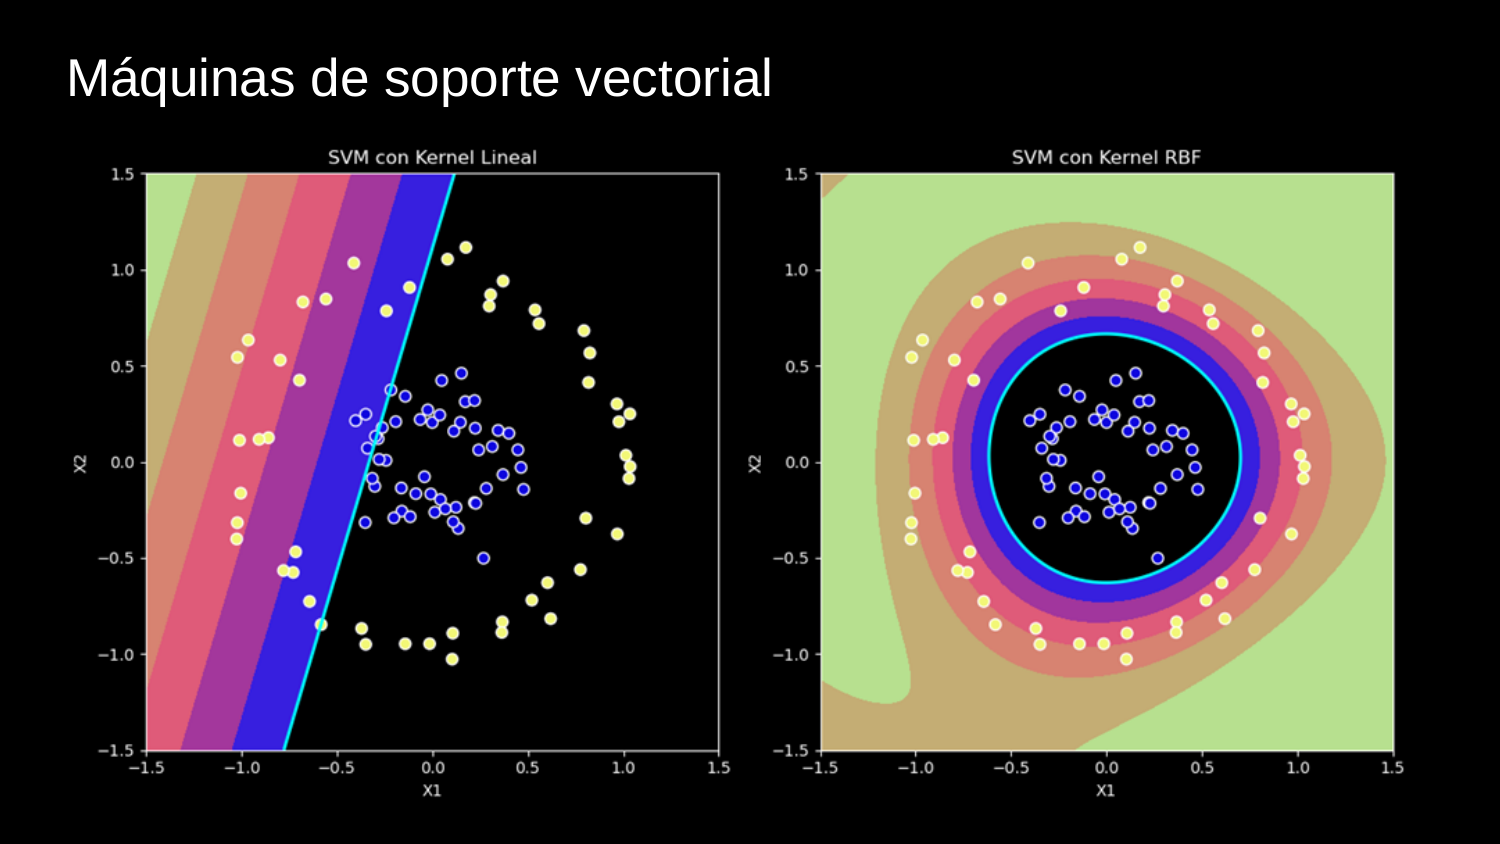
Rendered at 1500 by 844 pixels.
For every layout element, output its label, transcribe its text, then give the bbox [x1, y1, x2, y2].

title Máquinas de soporte vectorial [51, 28, 1449, 123]
picture [63, 139, 1416, 811]
